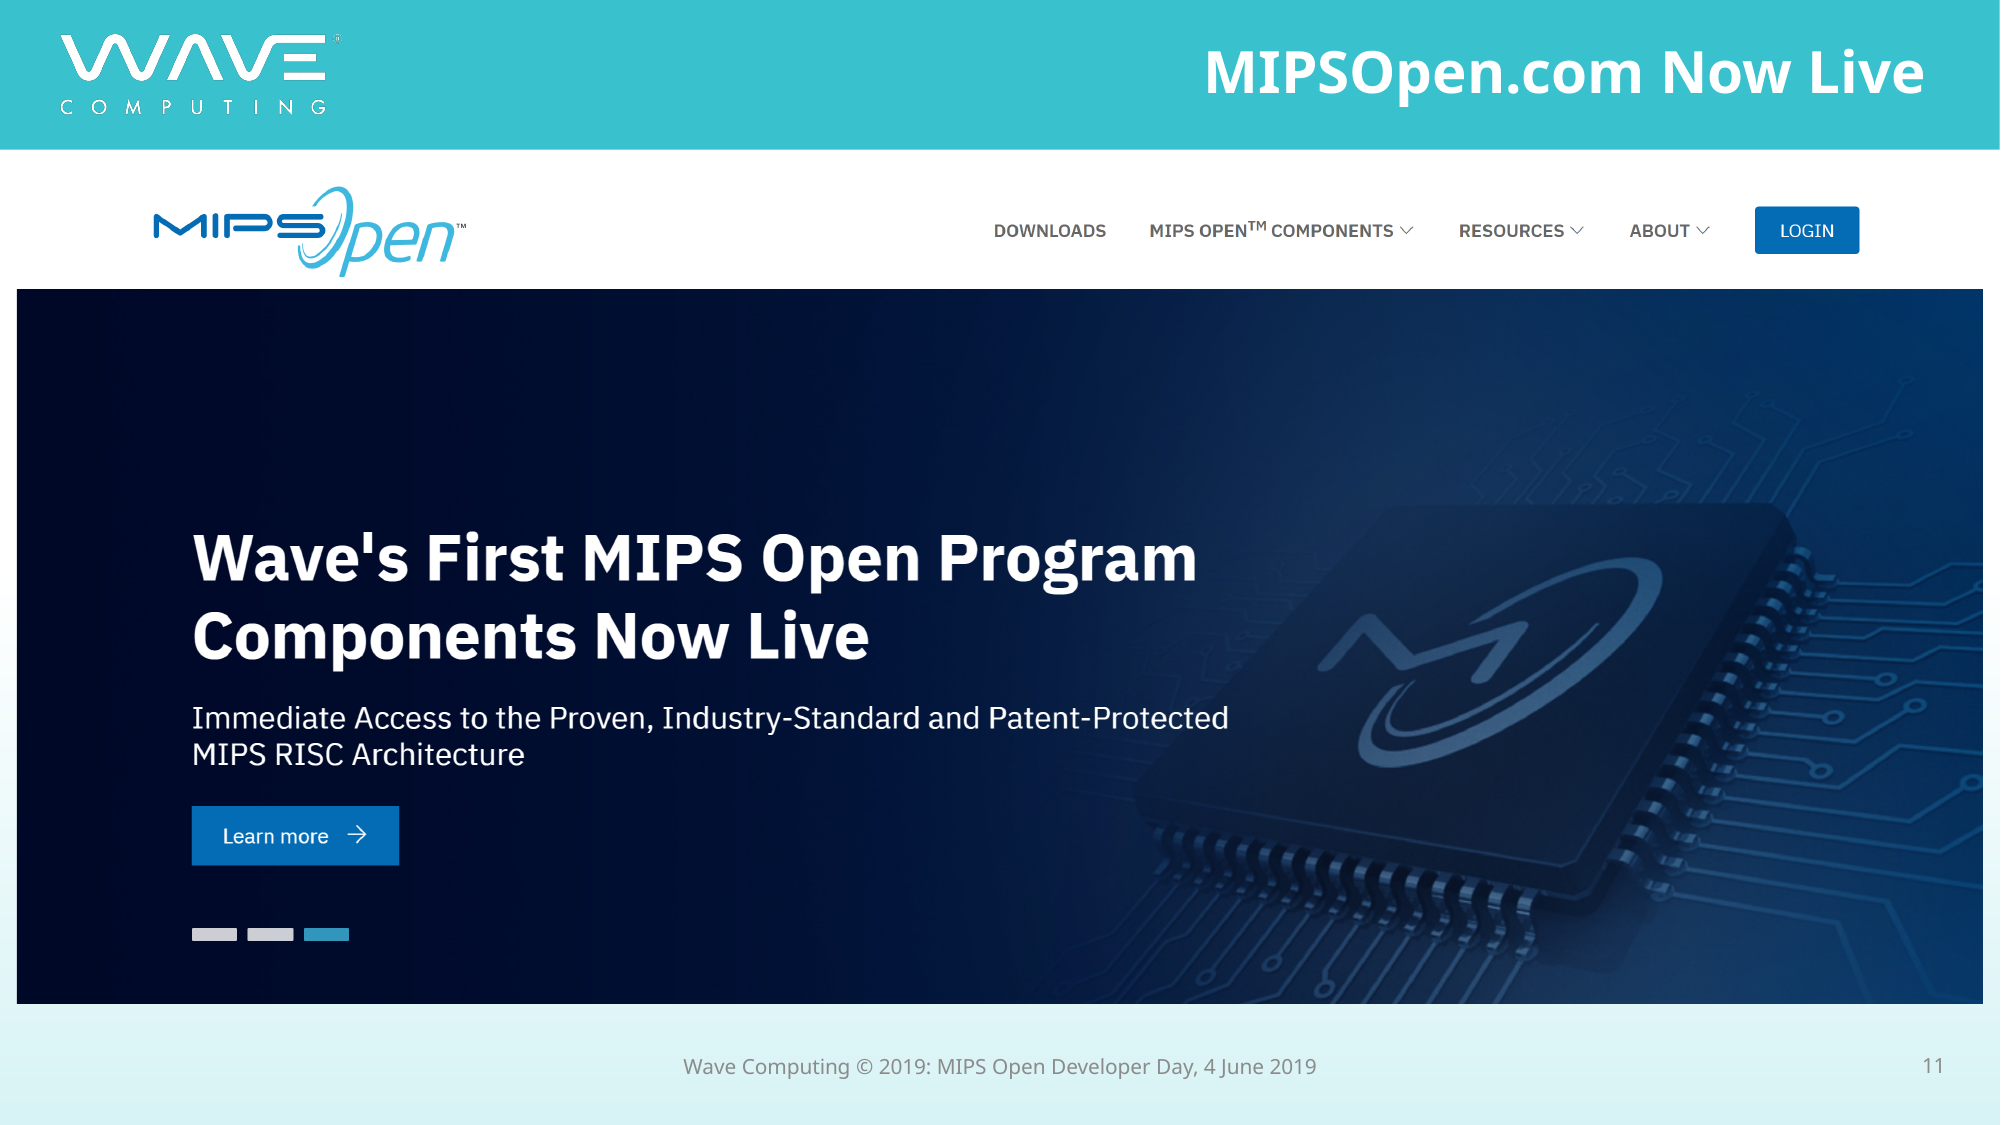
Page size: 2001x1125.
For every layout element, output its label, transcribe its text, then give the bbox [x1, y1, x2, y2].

text_box MIPSOpen.com Now Live [646, 34, 1941, 115]
picture [60, 34, 342, 115]
picture [16, 178, 1984, 1004]
